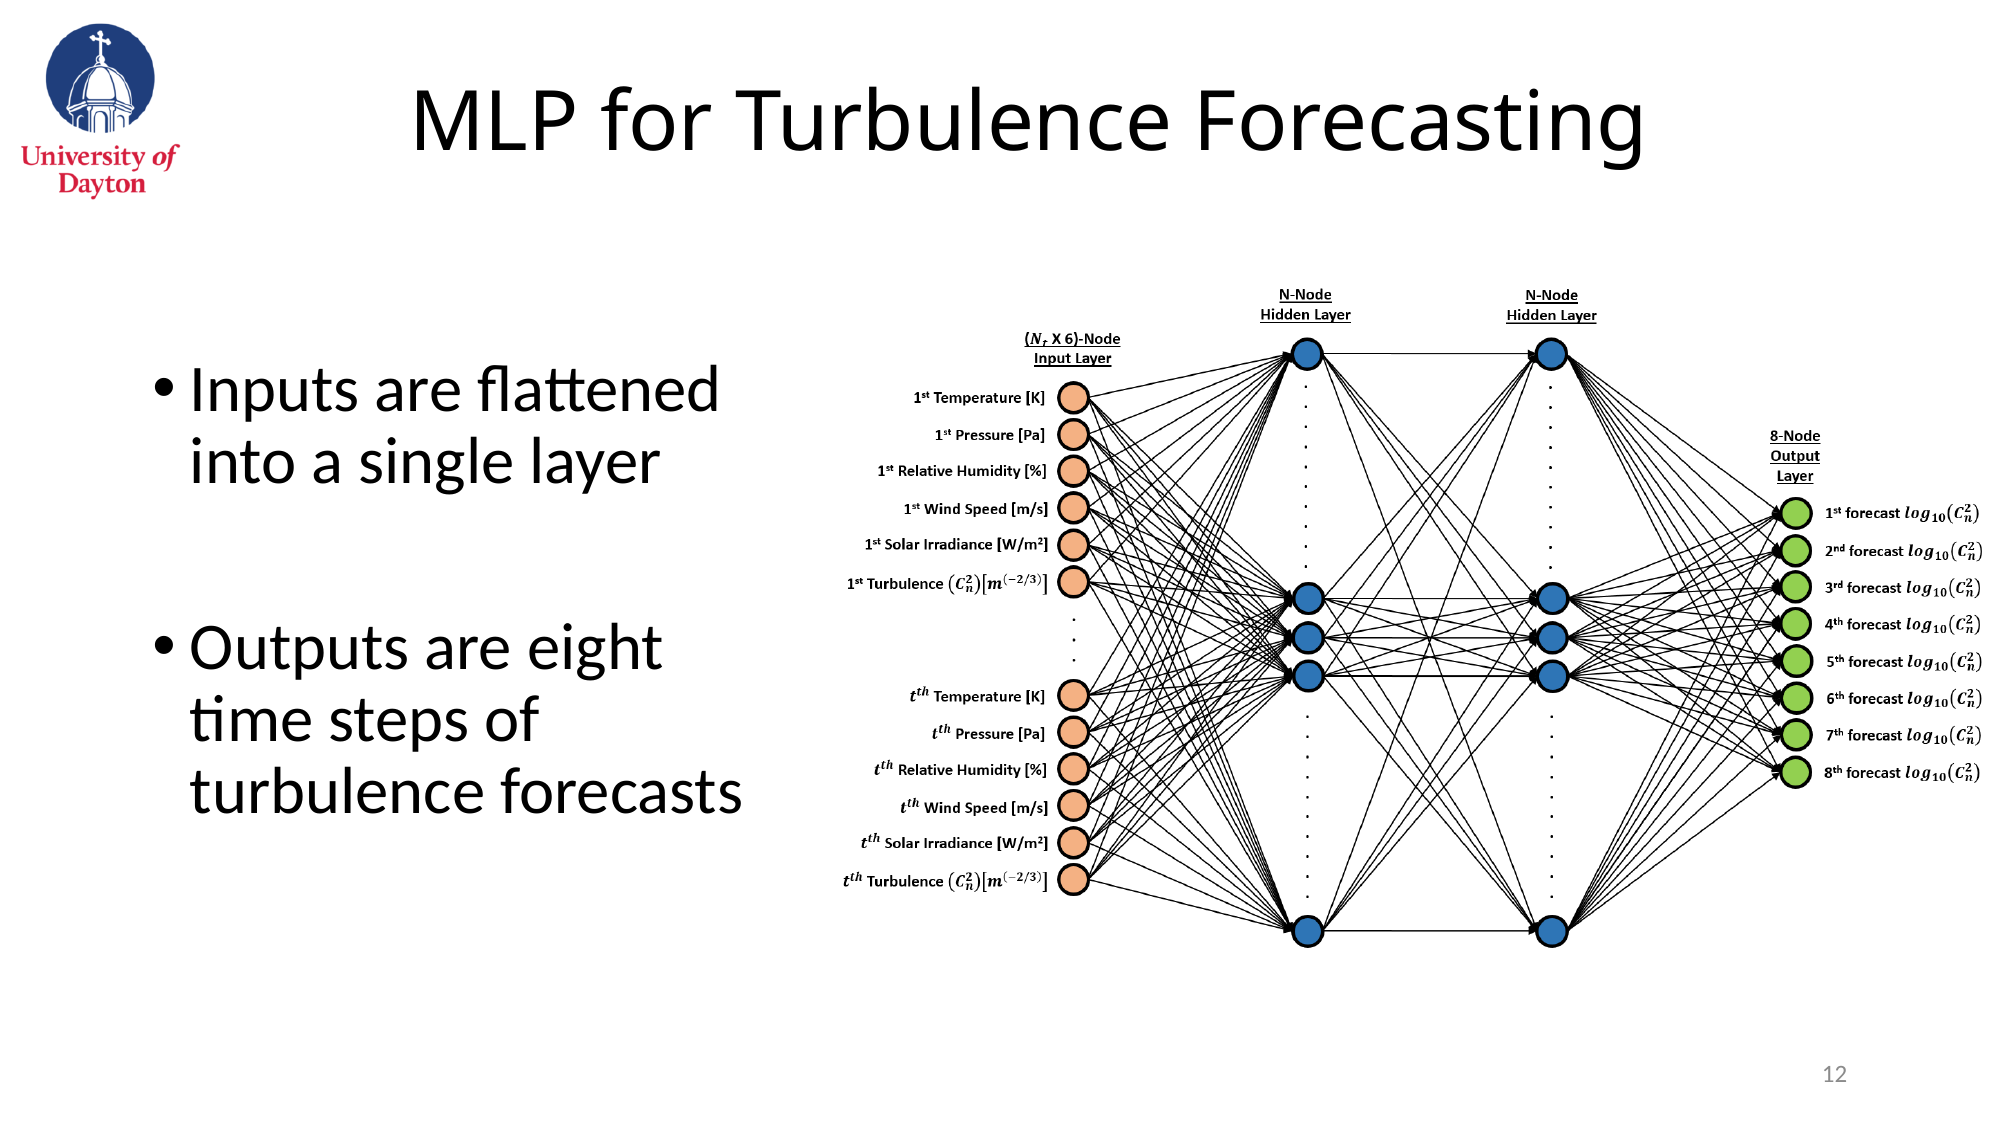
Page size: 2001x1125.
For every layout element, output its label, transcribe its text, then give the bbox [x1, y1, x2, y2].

list Inputs are flattened into a single layer Outputs are eight time steps of turbulence forecasts [137, 245, 817, 1014]
slide_number 11 [1412, 1042, 1863, 1103]
title MLP for Turbulence Forecasting [195, 48, 1863, 200]
picture [837, 284, 1988, 958]
